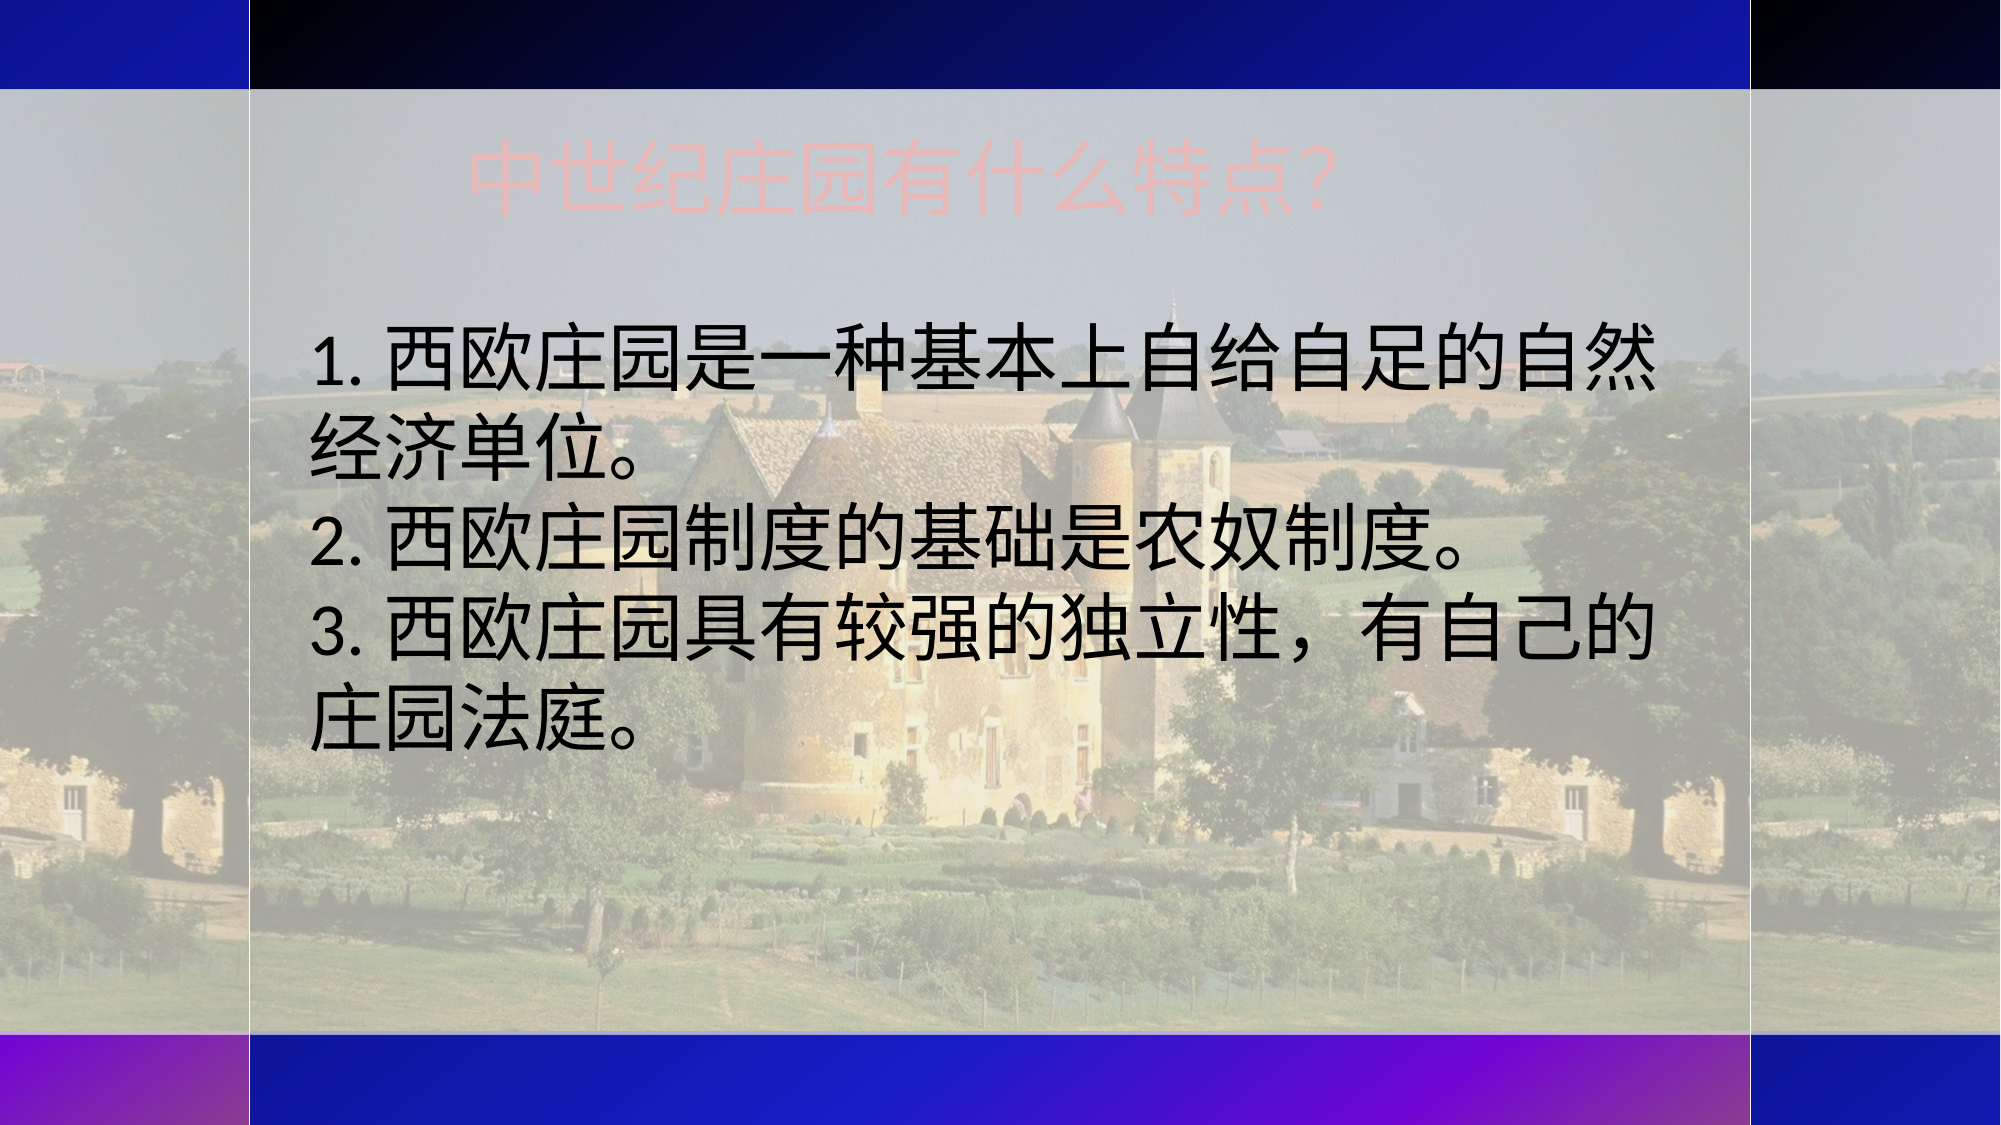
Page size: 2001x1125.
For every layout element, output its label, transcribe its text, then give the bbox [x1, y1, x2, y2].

picture [0, 0, 2001, 1125]
text_box 中世纪庄园有什么特点？ [449, 119, 1457, 234]
text_box 1.西欧庄园是一种基本上自给自足的自然经济单位。 2.西欧庄园制度的基础是农奴制度。 3.西欧庄园具有较强的独立性，有自己的庄园法庭。 [293, 302, 1721, 768]
